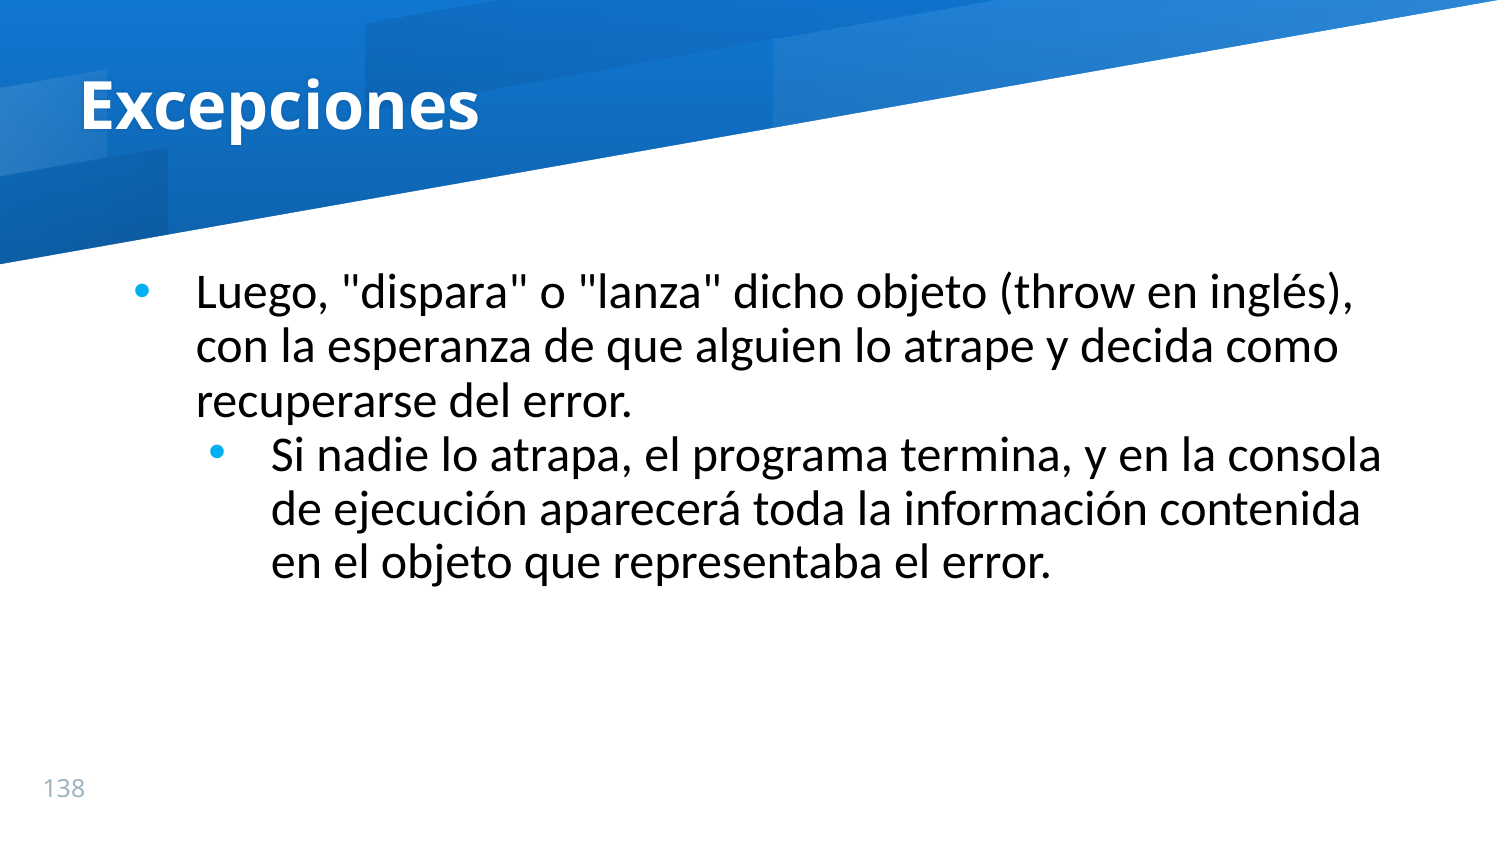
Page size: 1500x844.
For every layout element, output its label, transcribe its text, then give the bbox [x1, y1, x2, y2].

list Luego, "dispara" o "lanza" dicho objeto (throw en inglés), con la esperanza de que alguien lo atrape y decida como recuperarse del error. Si nadie lo atrapa, el programa termina, y en la consola de ejecución aparecerá toda la información contenida en el objeto que representaba el error. [120, 265, 1410, 571]
title Excepciones [78, 21, 1136, 184]
slide_number 138 [42, 766, 122, 807]
